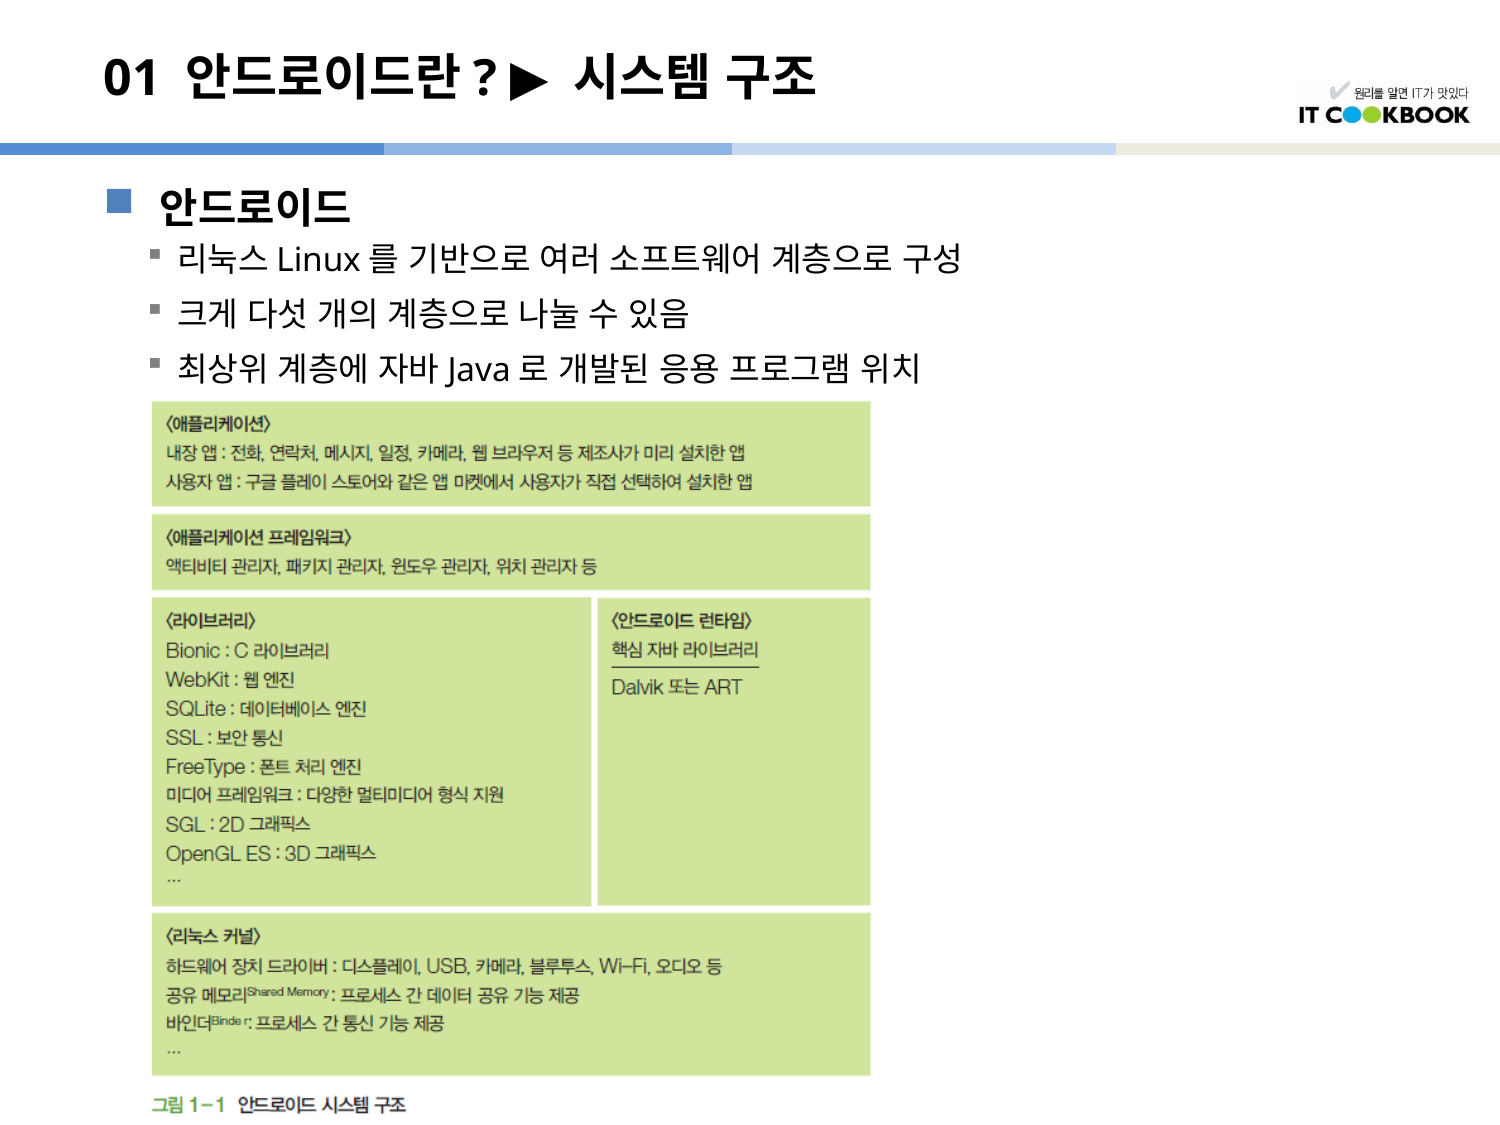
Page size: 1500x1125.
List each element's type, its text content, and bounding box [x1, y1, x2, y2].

picture [1295, 78, 1473, 125]
picture [147, 397, 874, 1125]
list 안드로이드 리눅스Linux를 기반으로 여러 소프트웨어 계층으로 구성 크게 다섯 개의 계층으로 나눌 수 있음 최상위 계층에 자바Java로 개발된 응용 프로그램 위치 [88, 148, 1436, 1036]
title 01 안드로이드란? ▶ 시스템 구조 [88, 30, 1330, 121]
